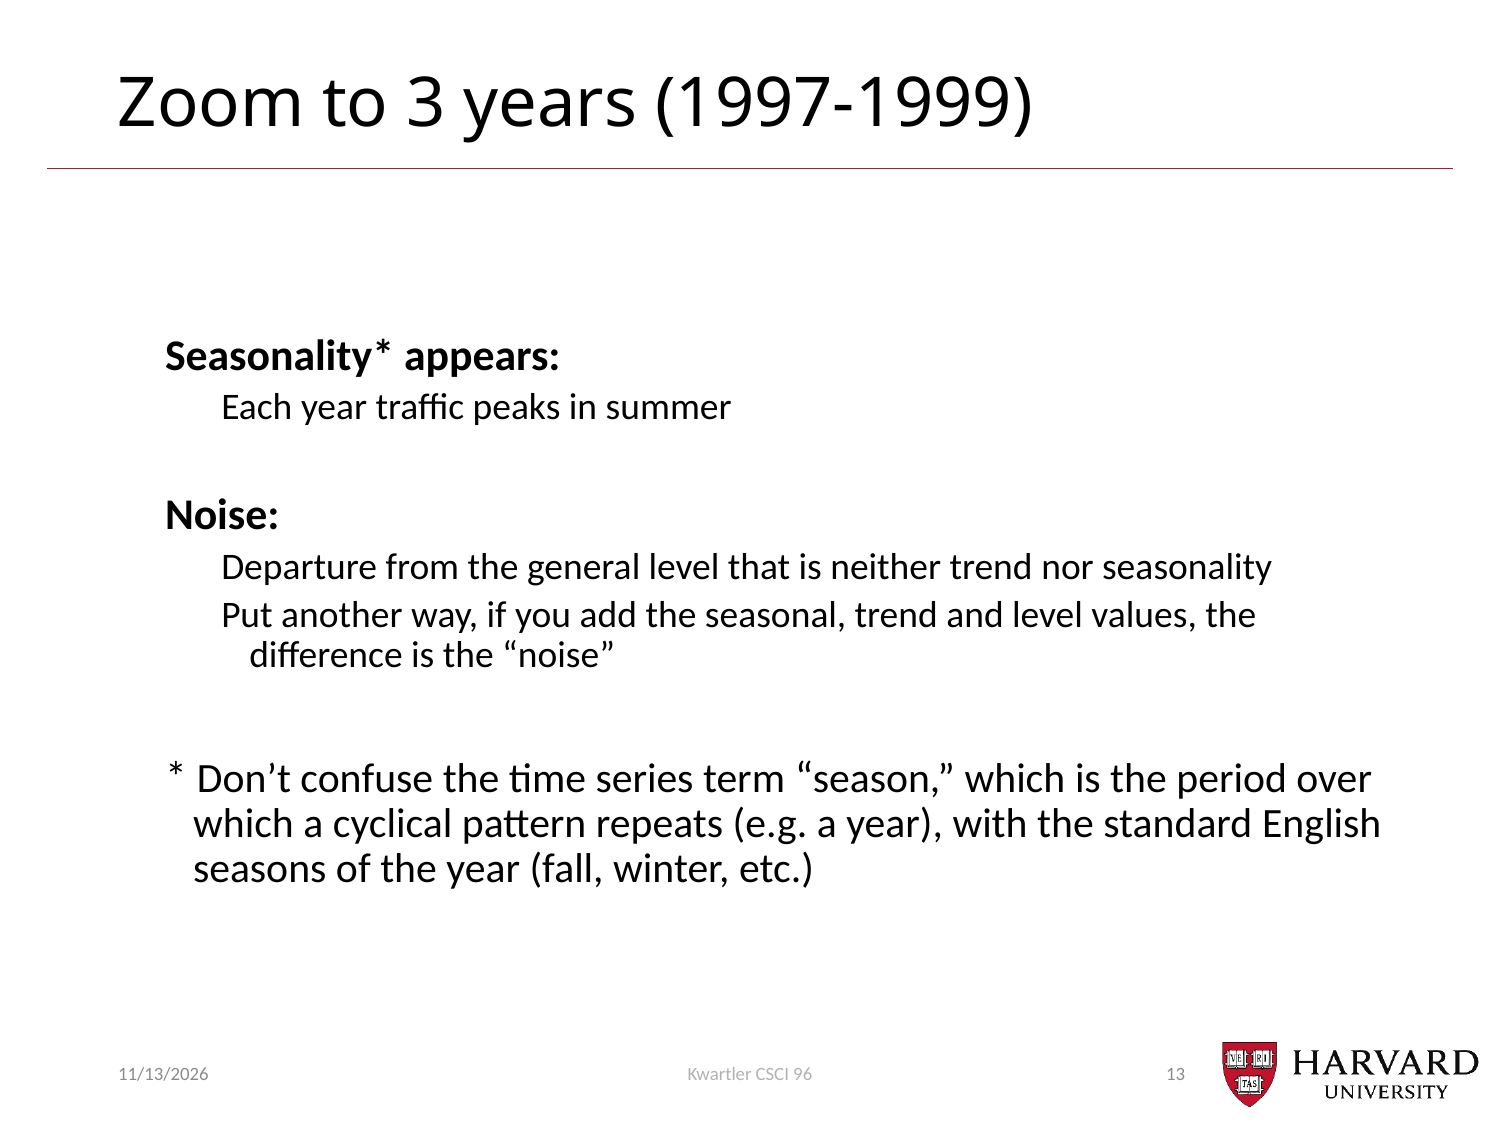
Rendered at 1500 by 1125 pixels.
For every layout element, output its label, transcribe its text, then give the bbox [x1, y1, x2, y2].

list Seasonality* appears: Each year traffic peaks in summer Noise: Departure from the general level that is neither trend nor seasonality Put another way, if you add the seasonal, trend and level values, the difference is the “noise” * Don’t confuse the time series term “season,” which is the period over which a cyclical pattern repeats (e.g. a year), with the standard English seasons of the year (fall, winter, etc.) [150, 324, 1425, 988]
slide_number 13 [1059, 1042, 1200, 1103]
title Zoom to 3 years (1997-1999) [103, 59, 1397, 157]
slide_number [103, 1042, 441, 1103]
picture [1200, 1024, 1500, 1125]
footer Kwartler CSCI 96 [496, 1042, 1004, 1103]
